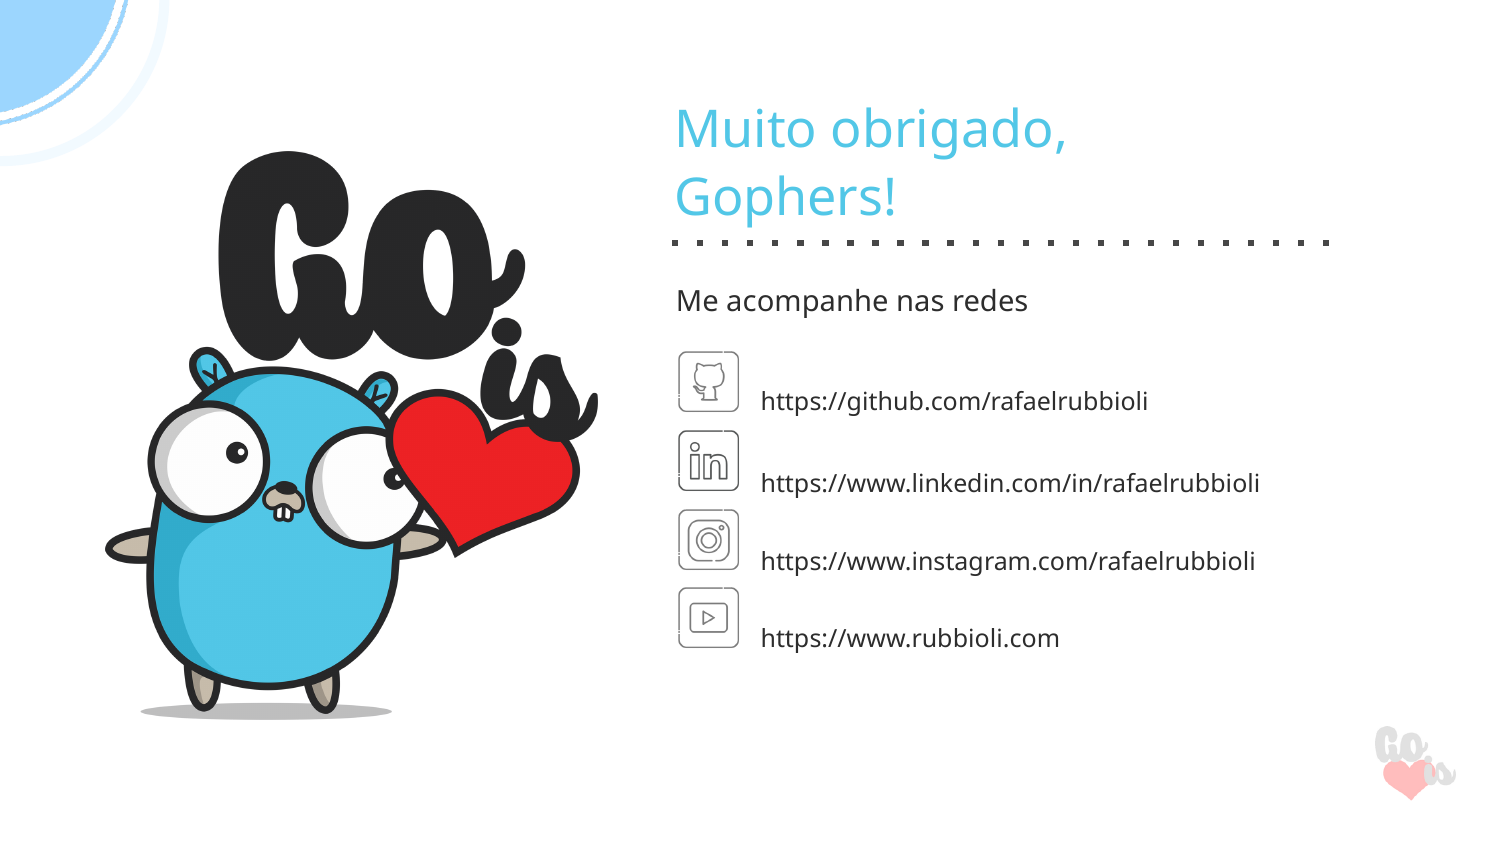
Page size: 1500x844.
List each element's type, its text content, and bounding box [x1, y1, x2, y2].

picture [1375, 726, 1457, 801]
text_box Muito obrigado, Gophers! [674, 90, 1239, 226]
text_box https://www.instagram.com/rafaelrubbioli [760, 525, 1313, 576]
picture [674, 347, 743, 416]
text_box https://github.com/rafaelrubbioli [760, 366, 1241, 416]
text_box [0, 0, 170, 167]
text_box https://www.linkedin.com/in/rafaelrubbioli [760, 448, 1299, 498]
picture [674, 504, 743, 574]
picture [674, 425, 743, 495]
picture [105, 151, 598, 720]
text_box Me acompanhe nas redes [675, 279, 1313, 318]
text_box https://www.rubbioli.com [760, 602, 1241, 653]
picture [674, 583, 743, 653]
